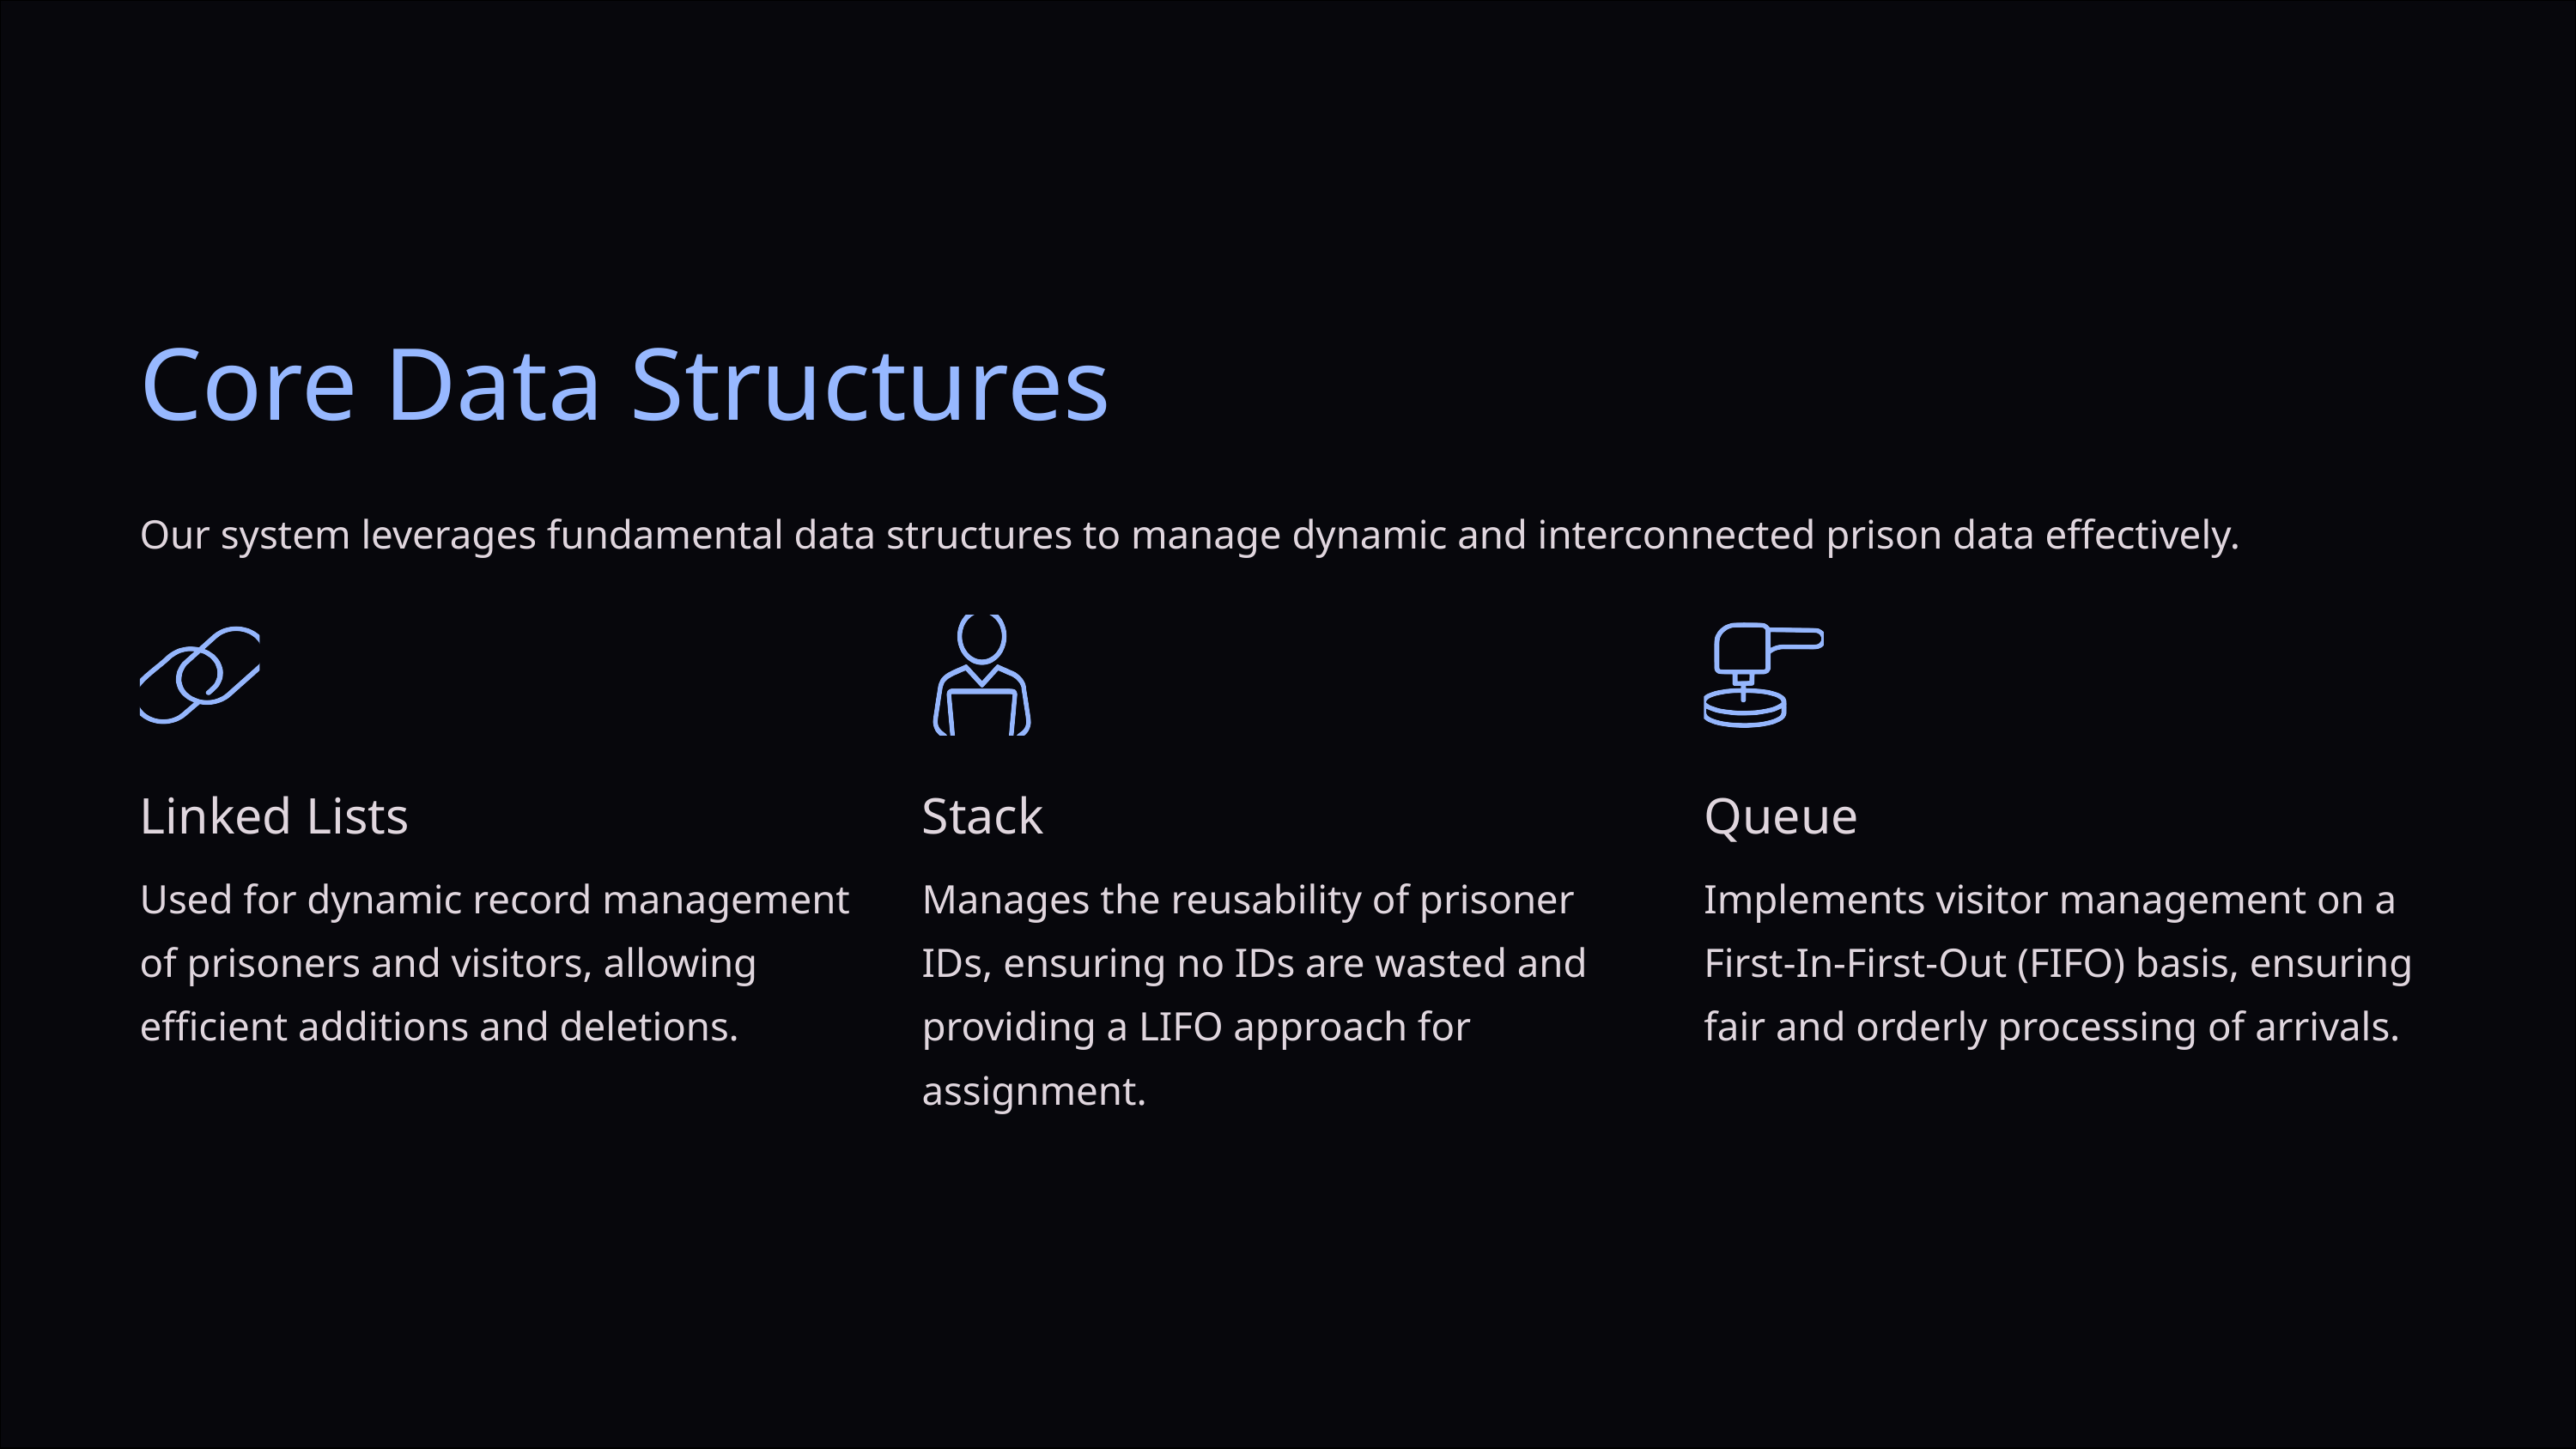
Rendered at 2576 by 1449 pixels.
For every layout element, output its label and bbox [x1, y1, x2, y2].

text_box [0, 0, 2576, 1449]
